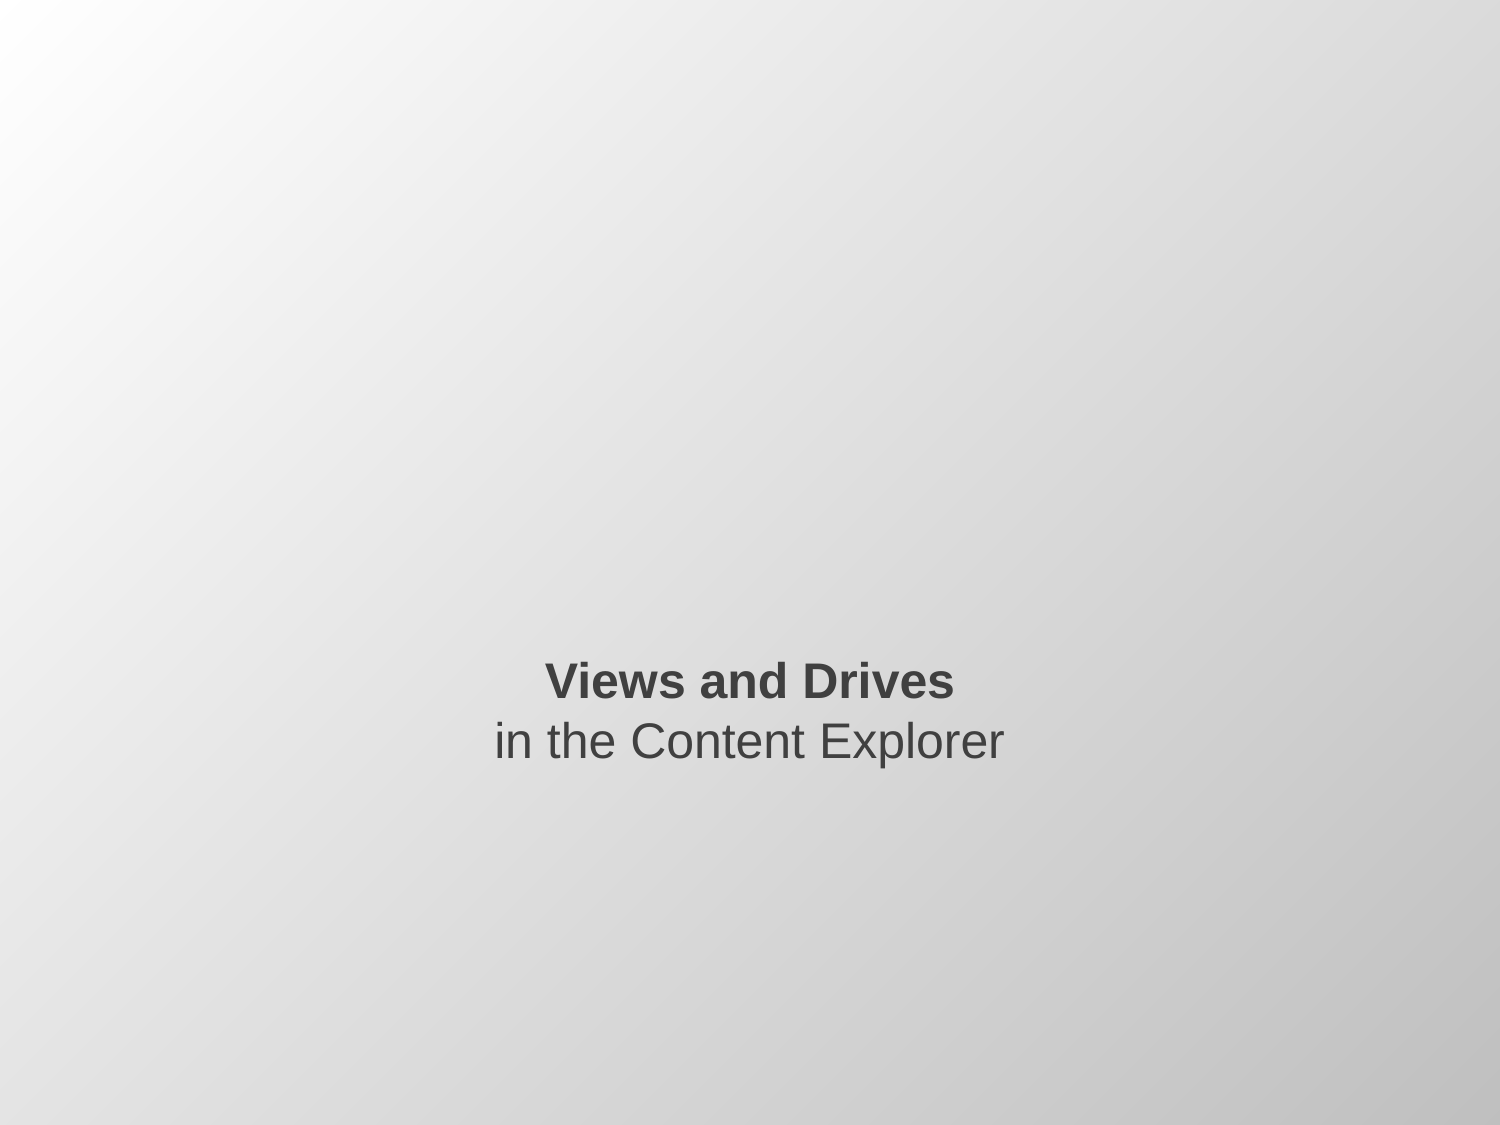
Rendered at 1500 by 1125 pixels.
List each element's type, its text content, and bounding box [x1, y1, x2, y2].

title Views and Drives in the Content Explorer [0, 628, 1500, 789]
